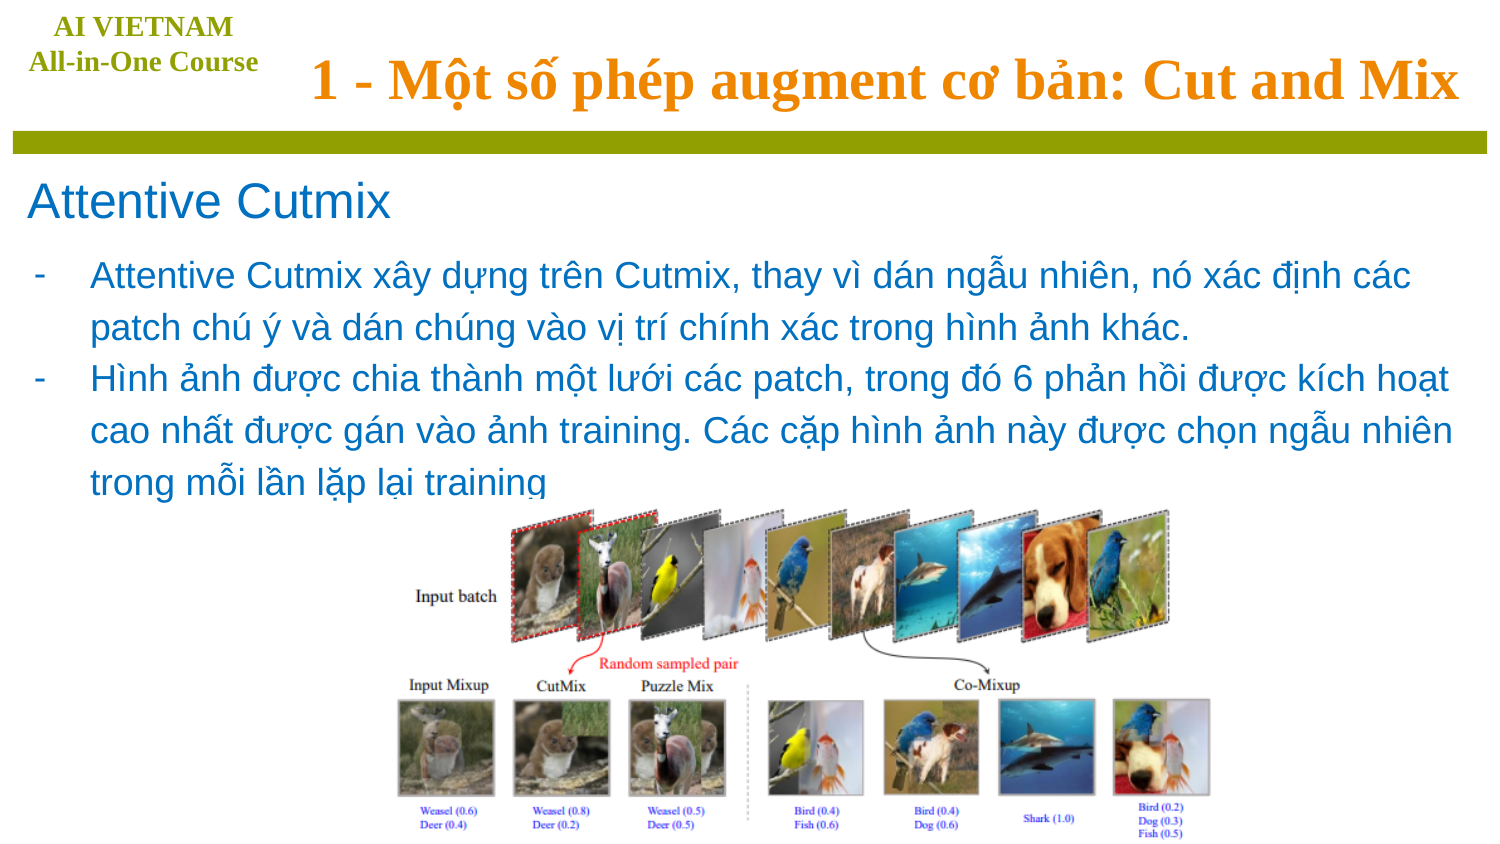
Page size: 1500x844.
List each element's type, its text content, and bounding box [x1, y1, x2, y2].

text_box Attentive Cutmix xây dựng trên Cutmix, thay vì dán ngẫu nhiên, nó xác định các patch chú ý và dán chúng vào vị trí chính xác trong hình ảnh khác. Hình ảnh được chia thành một lưới các patch, trong đó 6 phản hồi được kích hoạt cao nhất được gán vào ảnh training. Các cặp hình ảnh này được chọn ngẫu nhiên trong mỗi lần lặp lại training [0, 229, 1475, 518]
text_box [12, 130, 1488, 154]
text_box Attentive Cutmix [12, 153, 720, 244]
title 1 - Một số phép augment cơ bản: Cut and Mix [261, 26, 1500, 120]
picture [384, 499, 1240, 844]
text_box AI VIETNAM All-in-One Course [12, 0, 275, 86]
